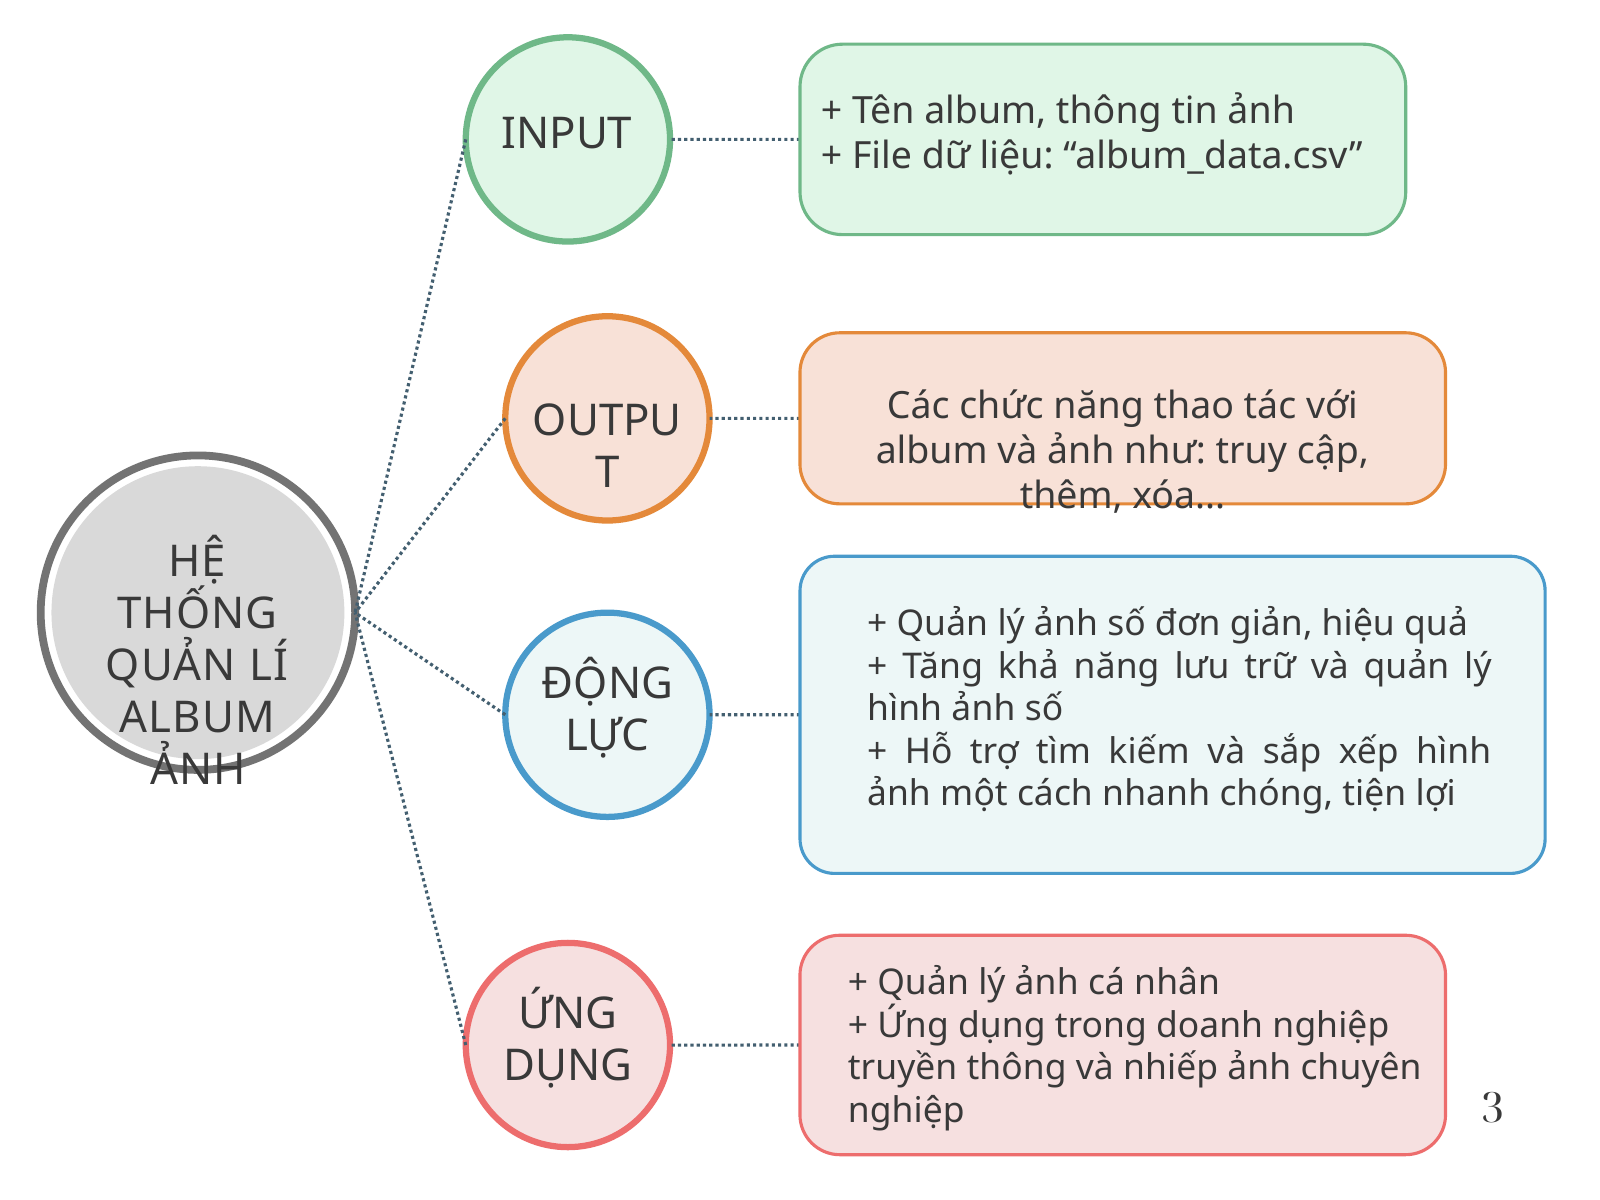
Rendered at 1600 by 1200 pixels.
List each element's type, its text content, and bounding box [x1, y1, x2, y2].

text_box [465, 36, 671, 242]
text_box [505, 315, 710, 521]
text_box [465, 942, 671, 1148]
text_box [799, 934, 1446, 1155]
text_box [40, 455, 356, 771]
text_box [799, 43, 1406, 235]
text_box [505, 612, 710, 818]
text_box 3 [1480, 1072, 1505, 1131]
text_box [799, 555, 1546, 874]
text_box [799, 332, 1446, 505]
